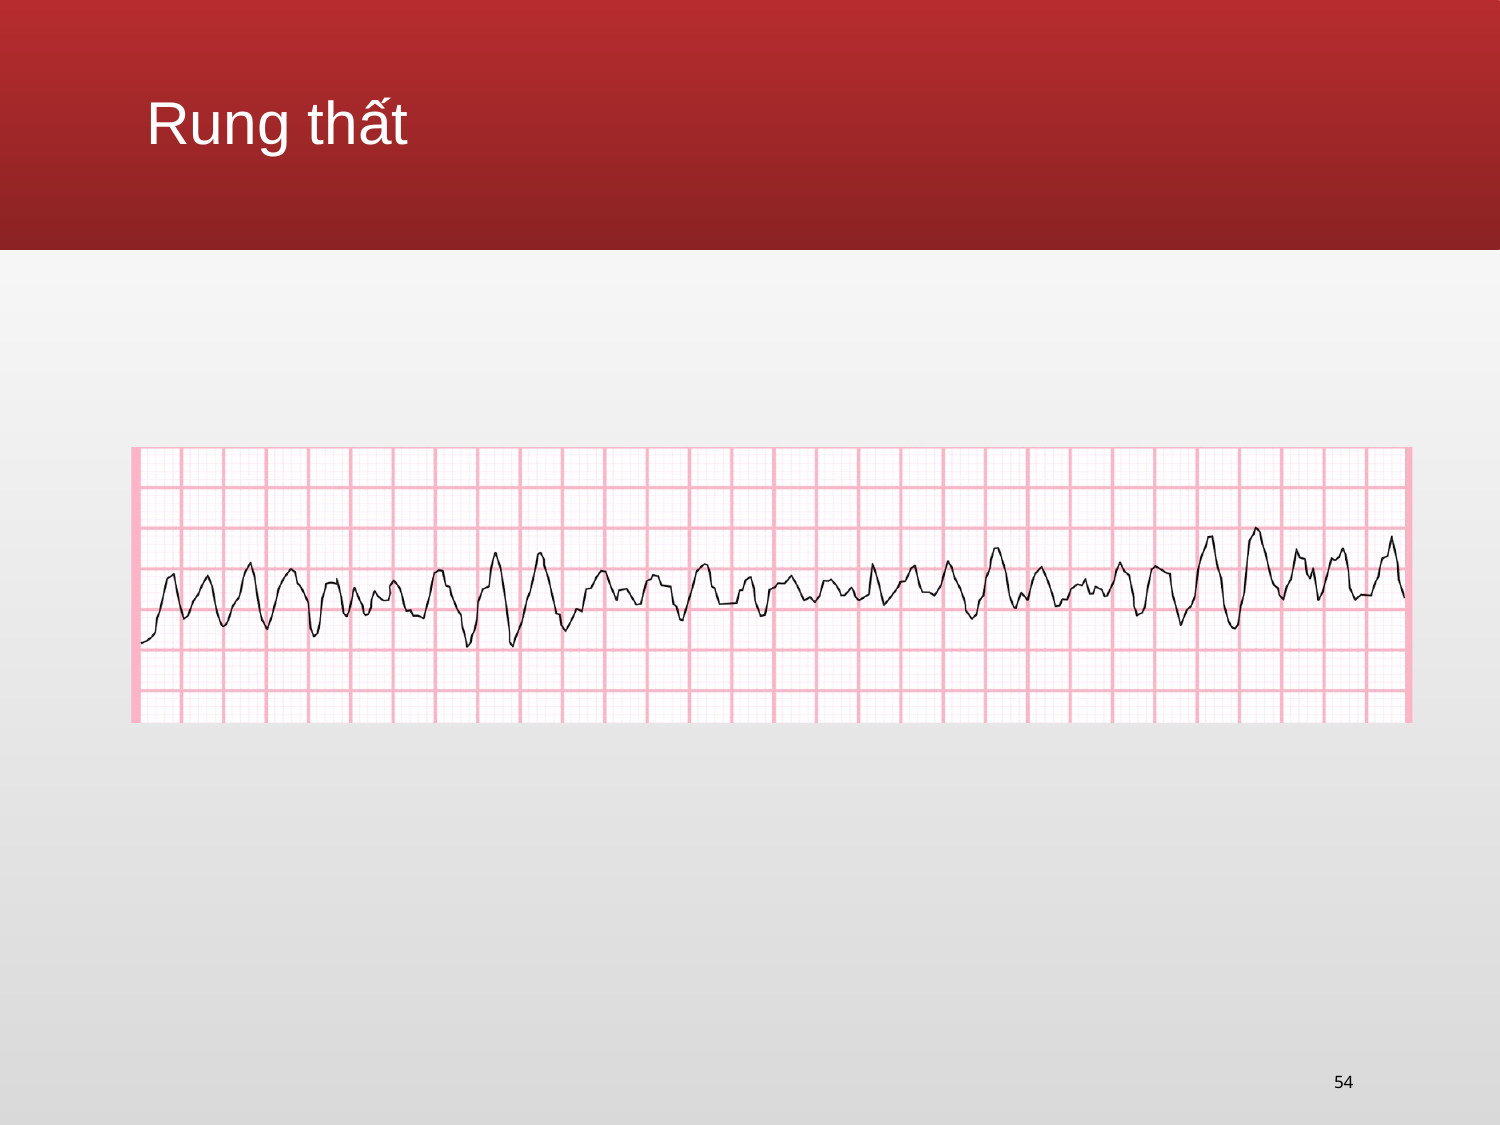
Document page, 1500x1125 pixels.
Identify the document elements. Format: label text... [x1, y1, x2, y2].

picture [131, 447, 1413, 723]
title Rung thất [131, 16, 1369, 234]
slide_number 54 [1265, 1063, 1369, 1103]
